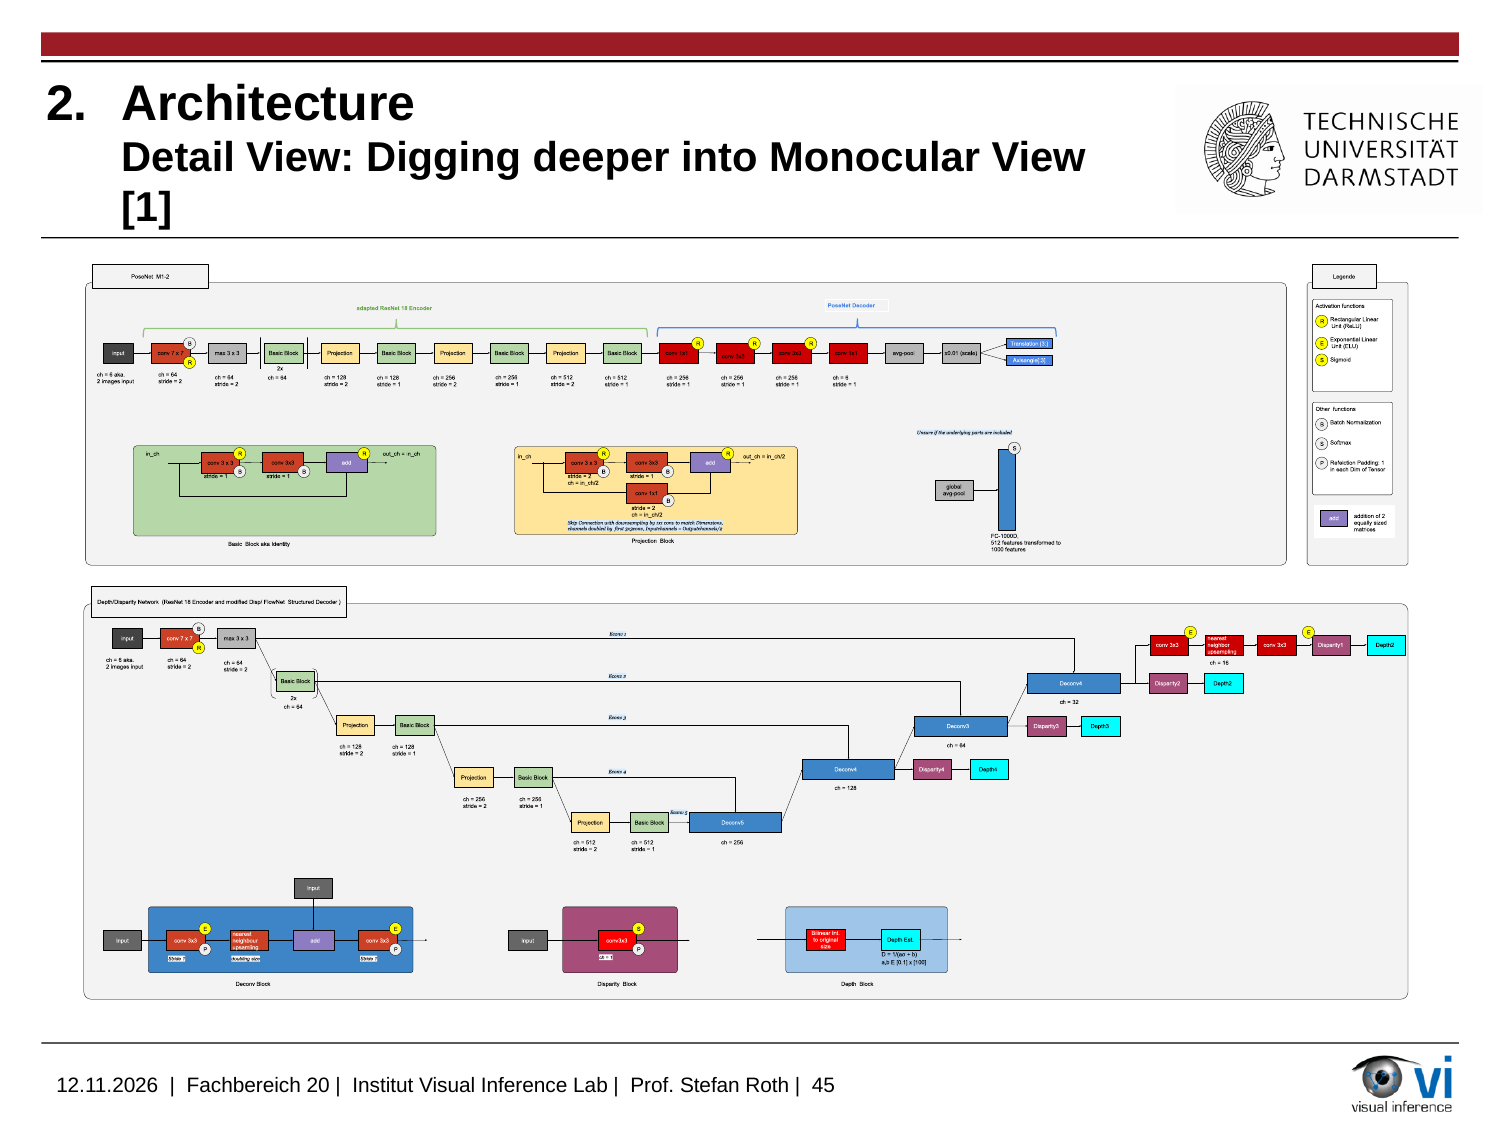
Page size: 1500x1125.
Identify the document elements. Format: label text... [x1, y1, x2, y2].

picture [1351, 1055, 1500, 1112]
picture [62, 253, 1418, 1017]
picture [1175, 84, 1483, 214]
title Architecture Detail View: Digging deeper into Monocular View [1] [45, 81, 1136, 220]
